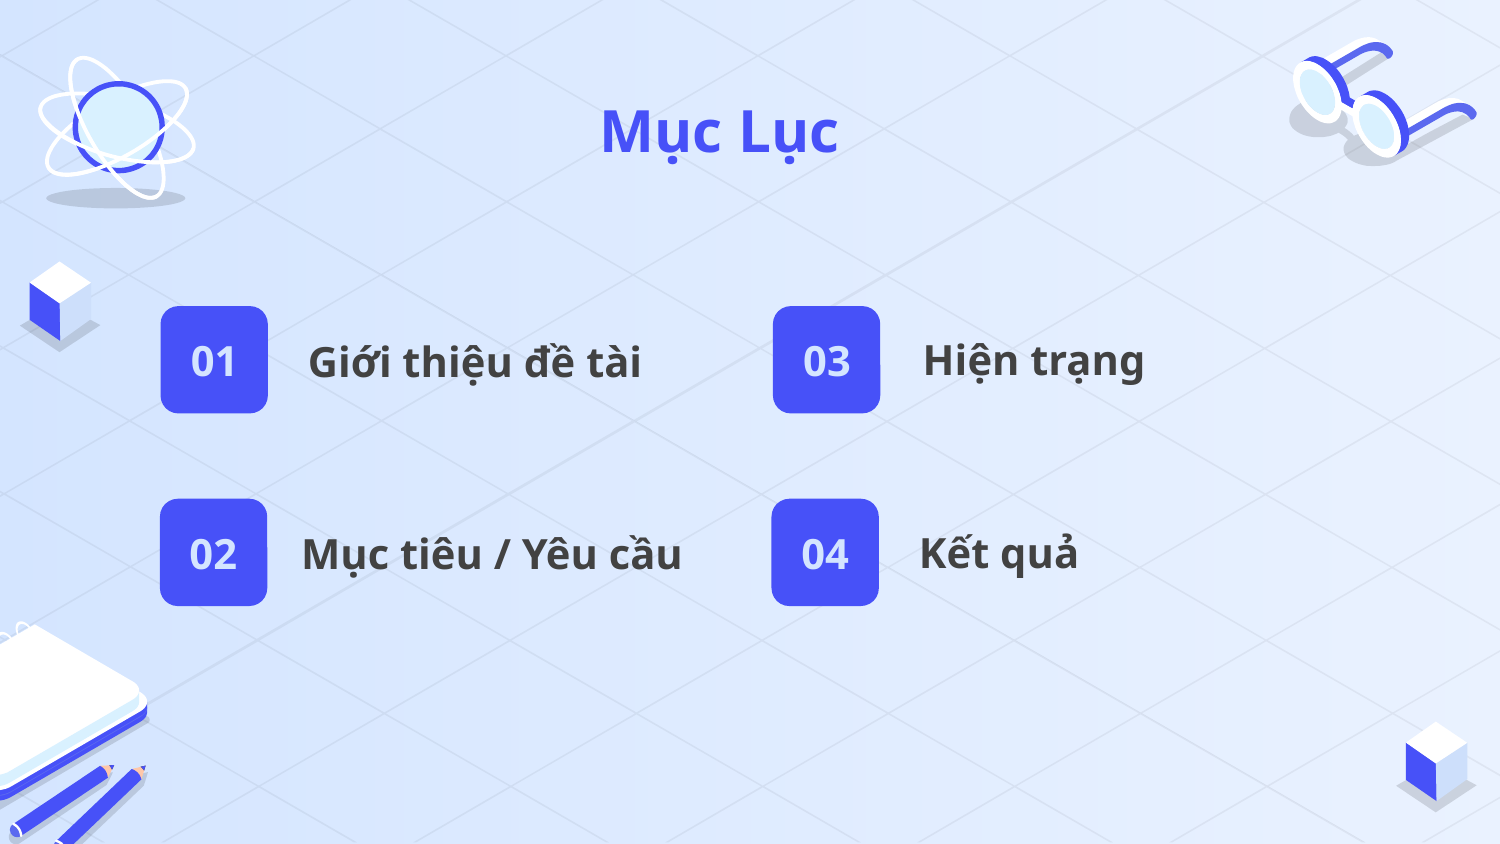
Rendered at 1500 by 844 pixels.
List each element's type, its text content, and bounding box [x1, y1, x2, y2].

title Mục tiêu / Yêu cầu [286, 522, 720, 583]
title Hiện trạng [907, 329, 1442, 388]
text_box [0, 620, 150, 844]
title 04 [771, 498, 880, 607]
title 03 [773, 305, 882, 414]
title 01 [160, 305, 269, 414]
title Mục Lục [87, 91, 1352, 167]
title Giới thiệu đề tài [292, 331, 720, 391]
title 02 [159, 498, 268, 607]
title Kết quả [904, 498, 1361, 607]
